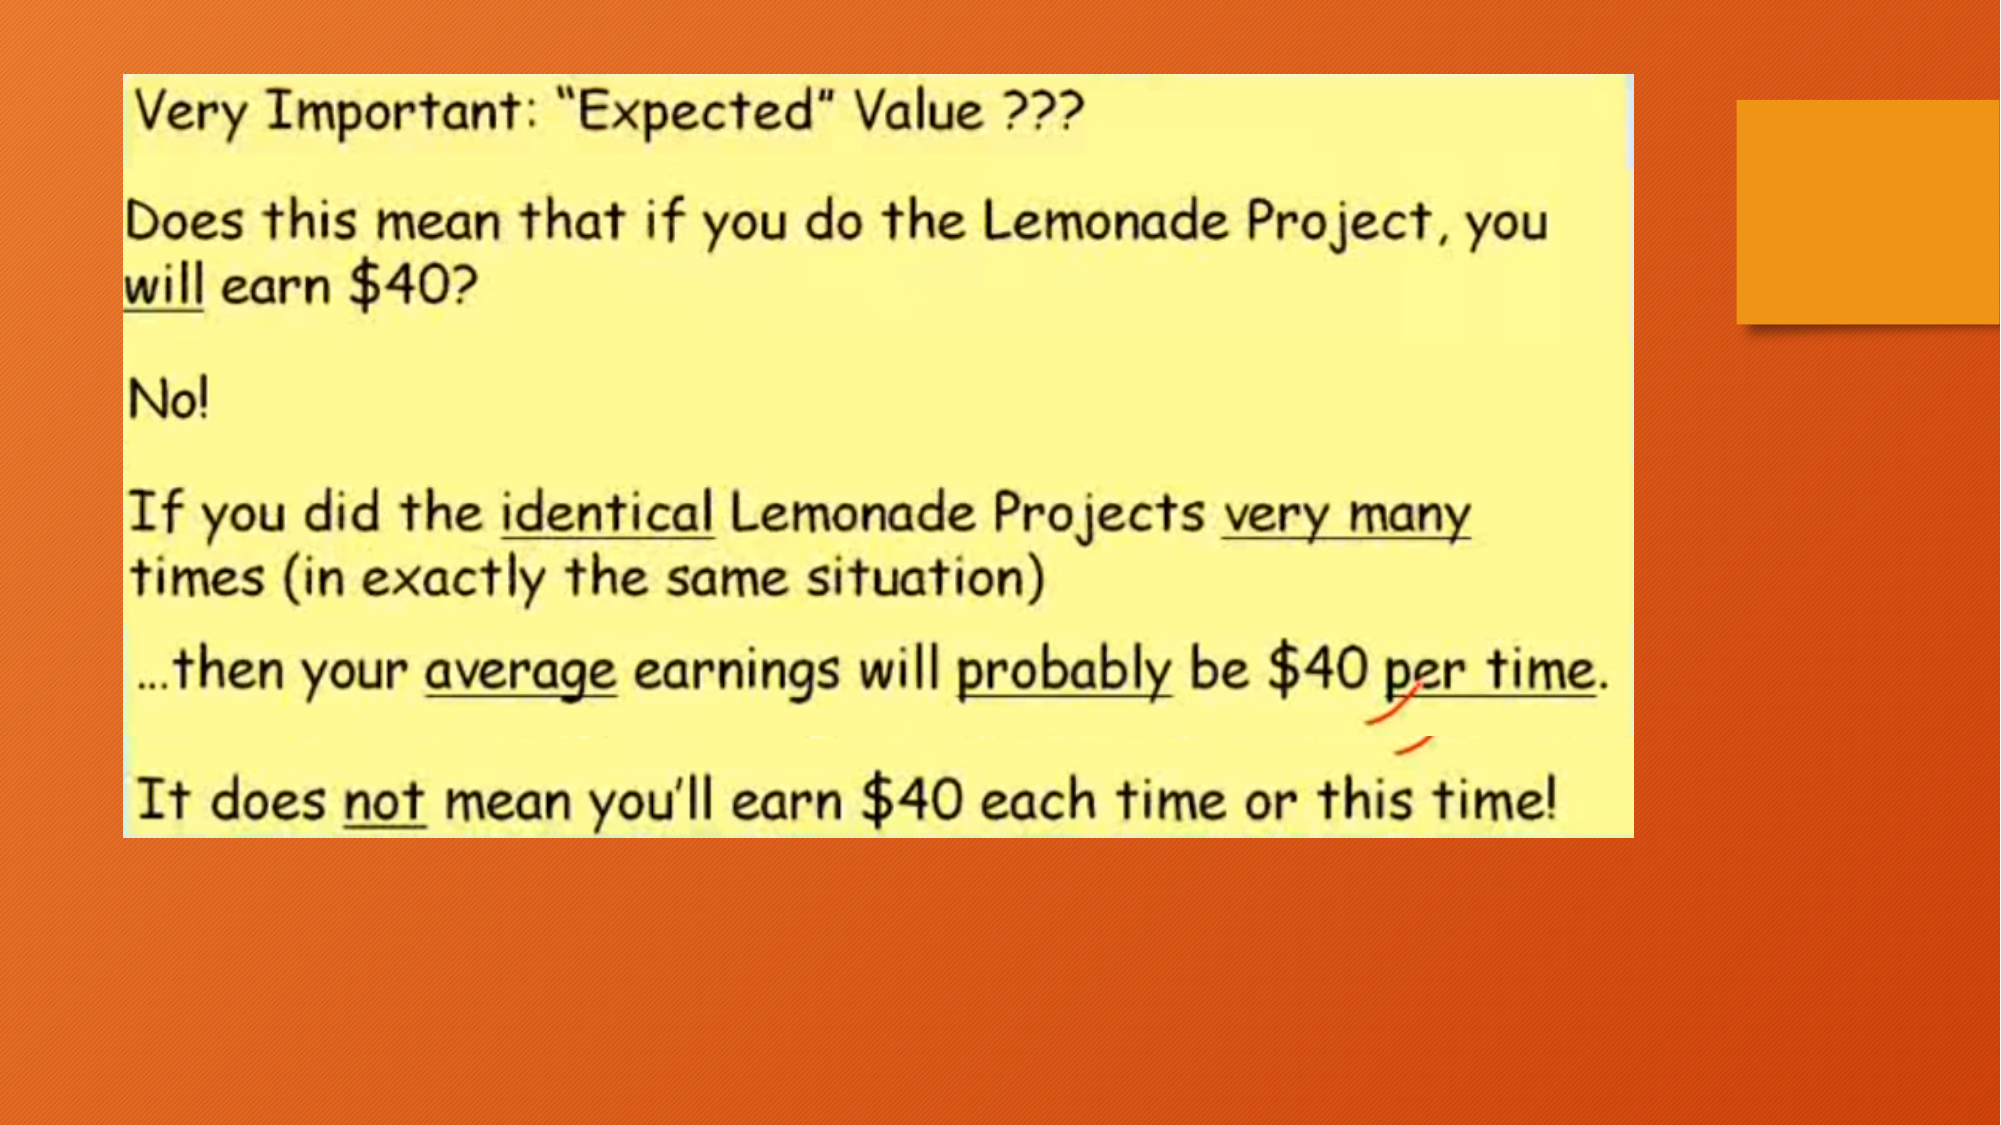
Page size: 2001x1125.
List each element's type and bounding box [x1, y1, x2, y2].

picture [1736, 325, 2000, 347]
picture [122, 74, 1635, 838]
